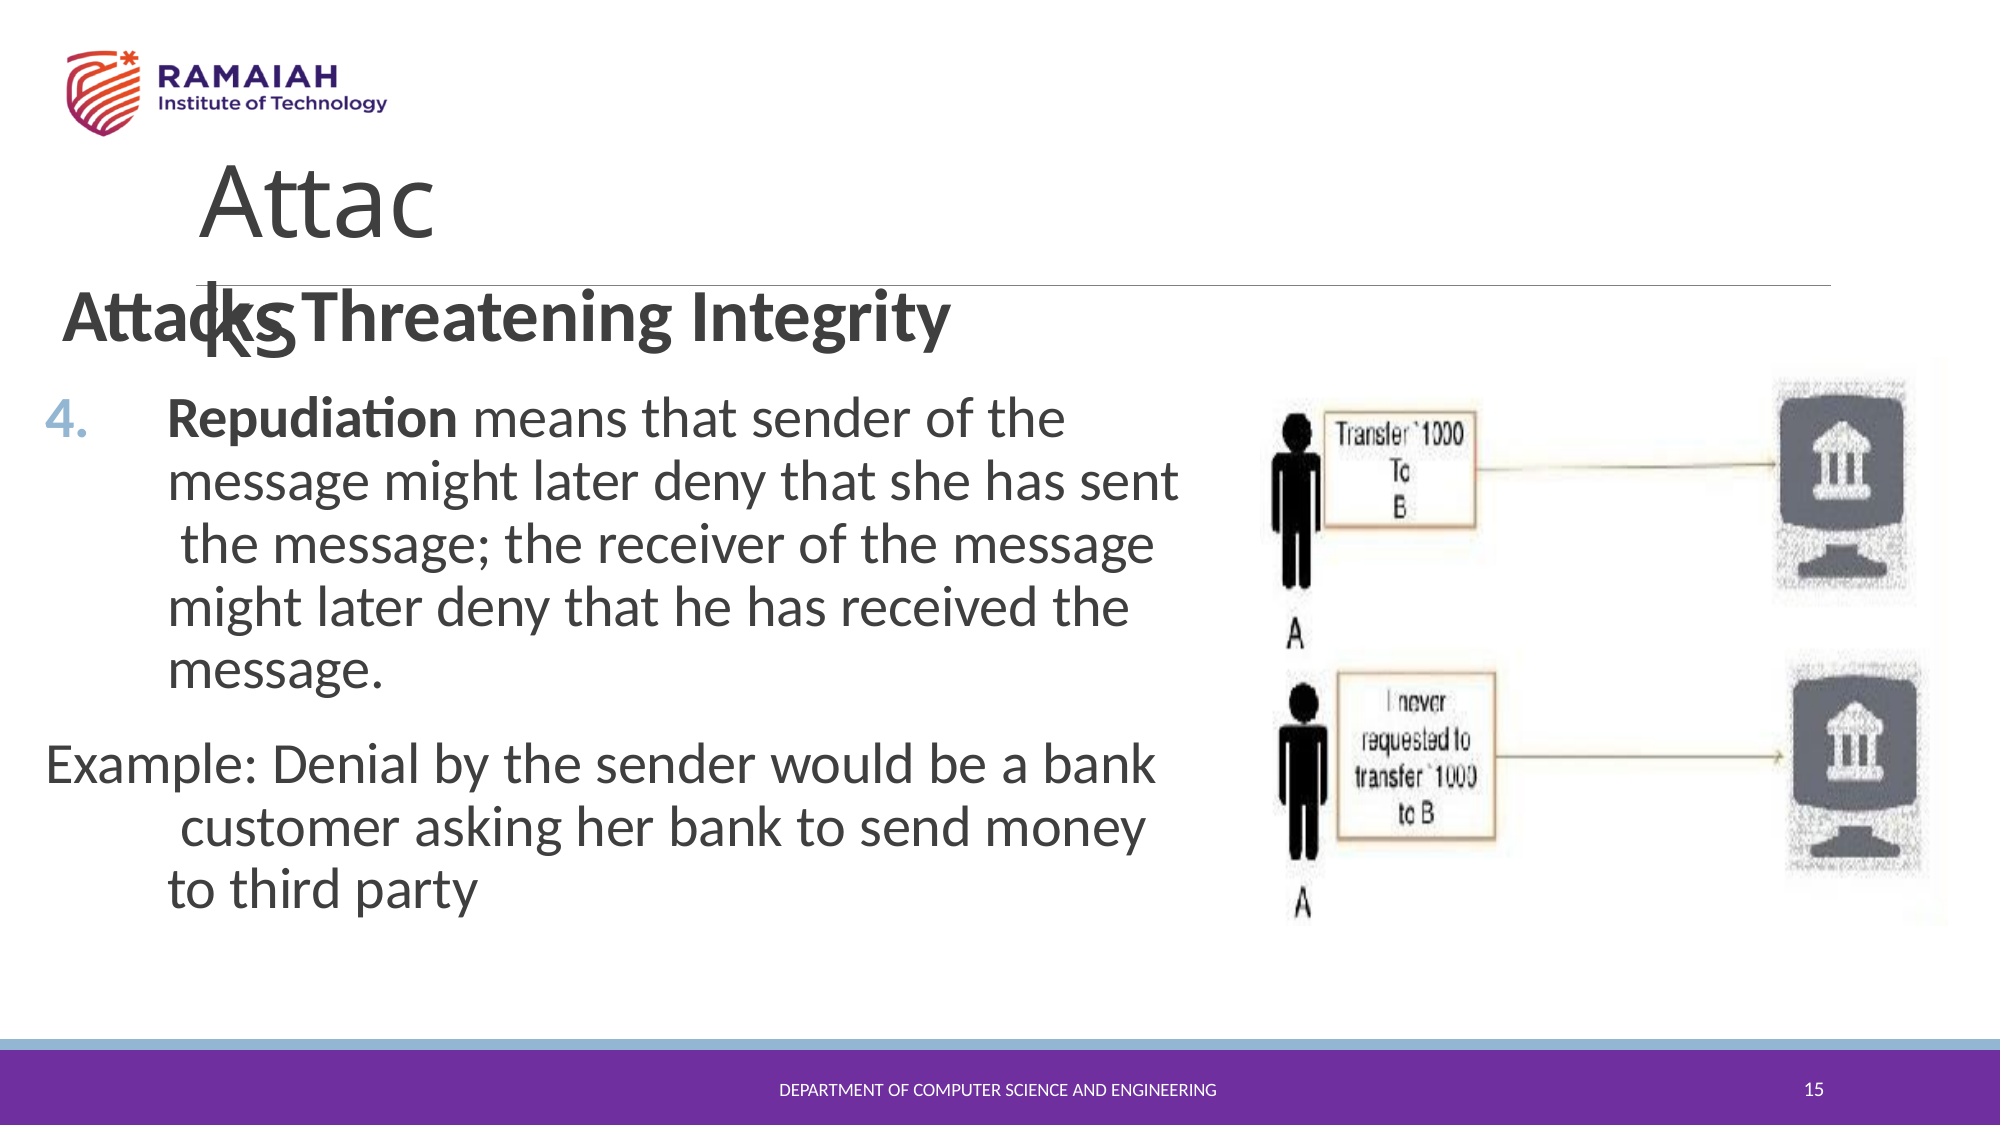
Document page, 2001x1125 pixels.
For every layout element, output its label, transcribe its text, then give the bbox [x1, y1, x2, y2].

text_box Attacks Threatening Integrity 4. Repudiation means that sender of the message might later deny that she has sent the message; the receiver of the message might later deny that he has received the message. Example: Denial by the sender would be a bank customer asking her bank to send money to third party [42, 234, 1191, 921]
picture [65, 49, 388, 137]
slide_number 15 [1797, 1079, 1831, 1125]
picture [1260, 357, 1949, 926]
footer DEPARTMENT OF COMPUTER SCIENCE AND ENGINEERING [777, 1079, 1224, 1125]
title Attacks [197, 135, 484, 234]
